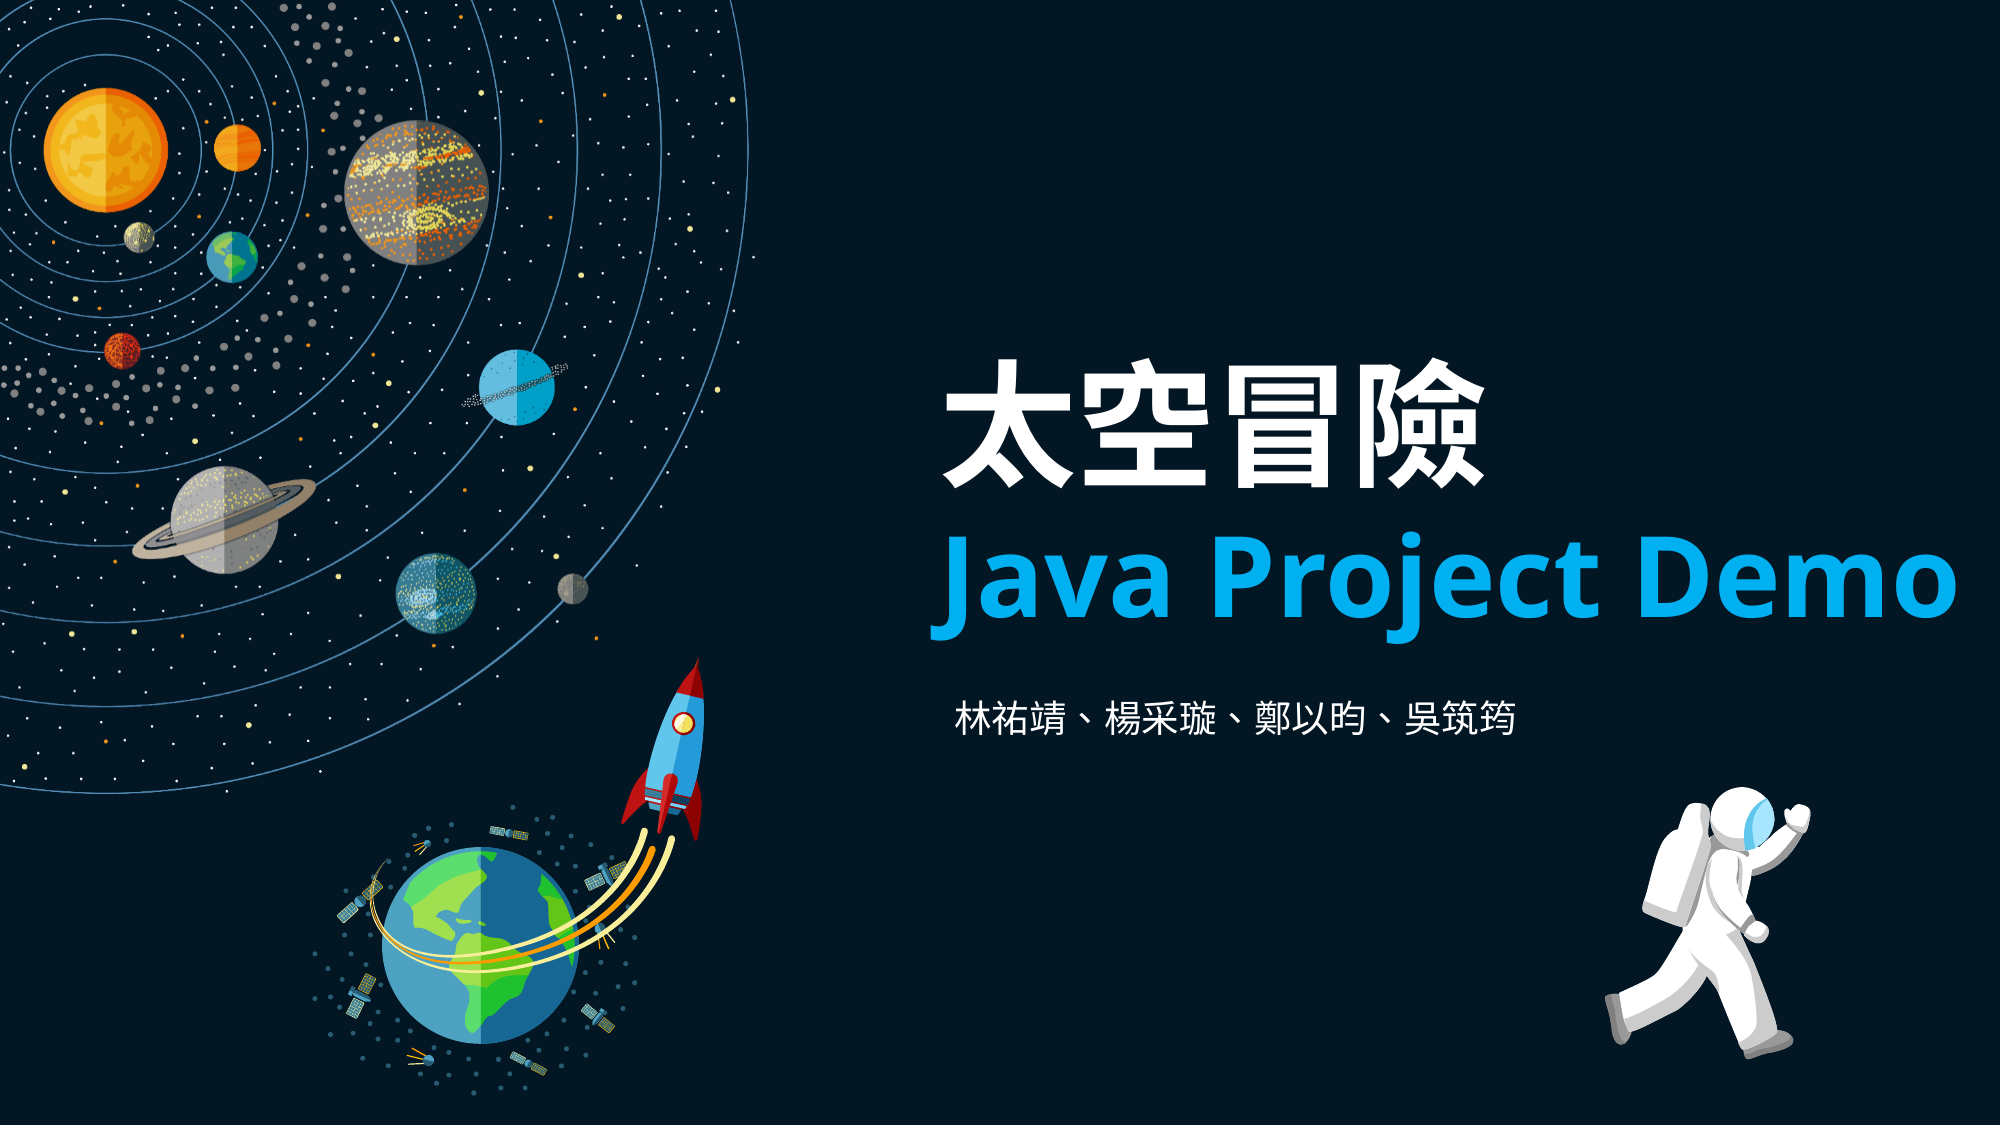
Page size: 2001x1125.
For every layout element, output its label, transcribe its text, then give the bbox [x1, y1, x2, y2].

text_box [1604, 787, 1814, 1061]
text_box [369, 657, 708, 974]
text_box 太空冒險 [924, 331, 1810, 497]
text_box 林祐靖、楊采璇、鄭以昀、吳筑筠 [939, 687, 1862, 748]
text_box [312, 804, 638, 1096]
text_box Java Project Demo [924, 497, 2000, 648]
picture [0, 0, 755, 794]
